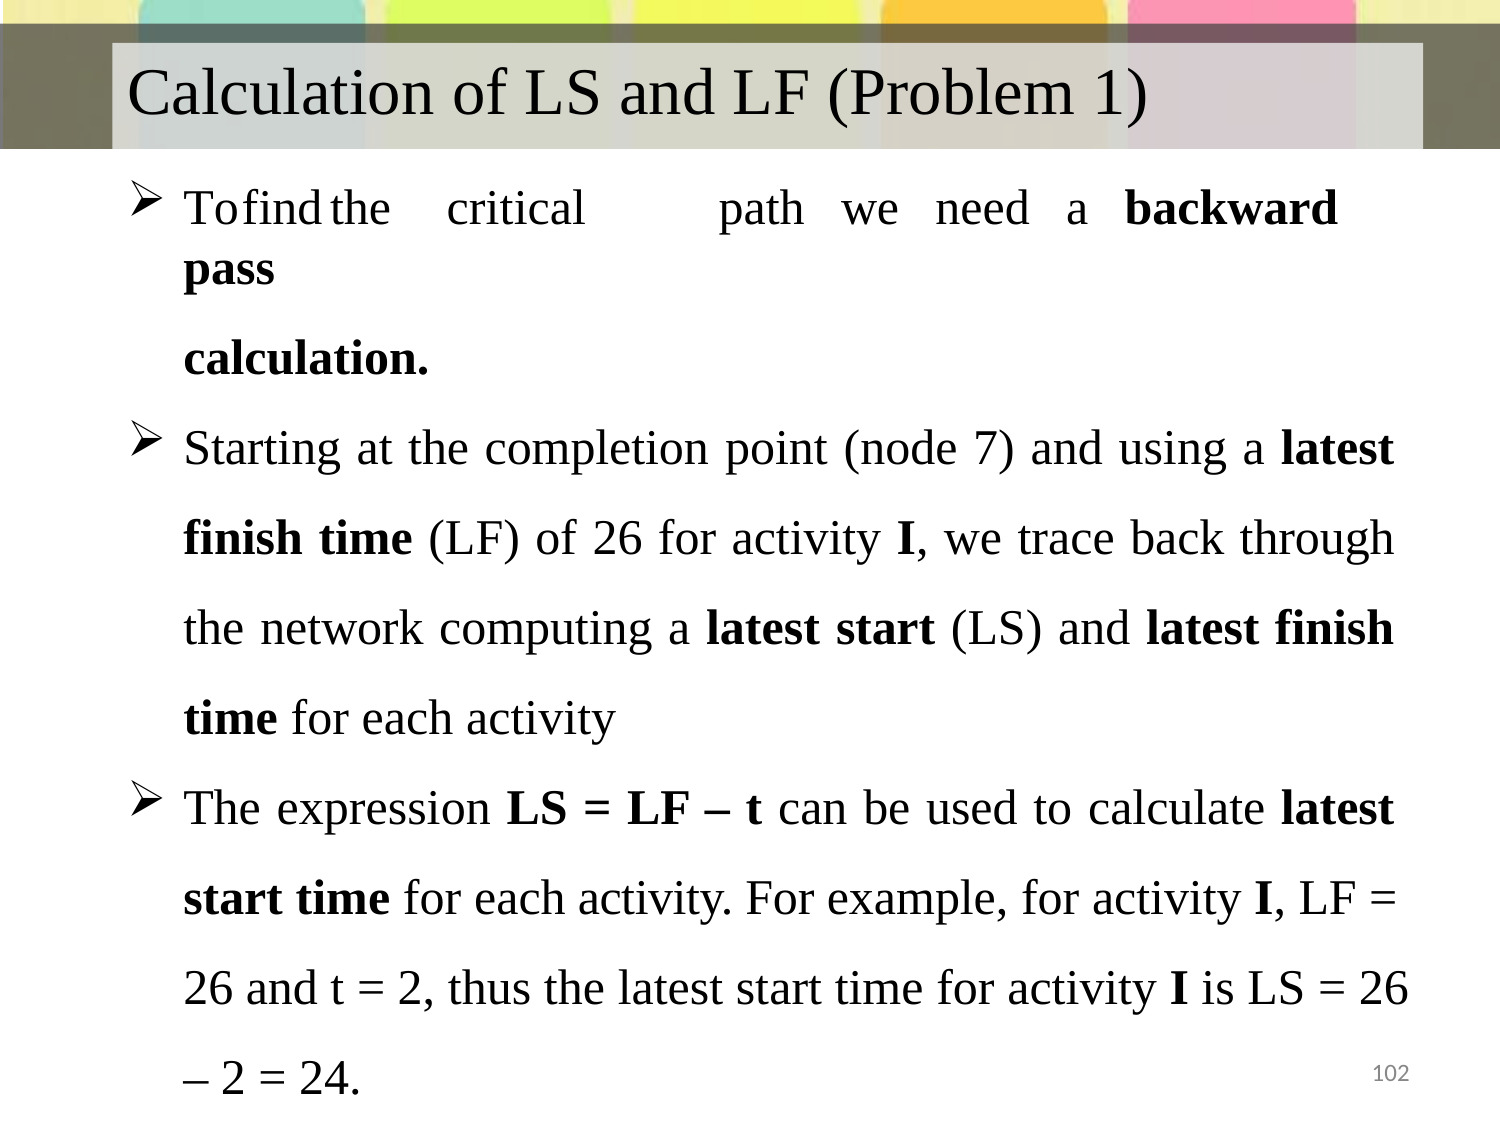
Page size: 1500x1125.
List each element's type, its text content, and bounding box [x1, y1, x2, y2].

picture [3, 0, 1500, 23]
text_box 102 [1365, 1057, 1417, 1087]
text_box To find the critical path we need a backward pass calculation. Starting at the completion point (node 7) and using a latest finish time (LF) of 26 for activity I, we trace back through the network computing a latest start (LS) and latest finish time for each activity The expression LS = LF – t can be used to calculate latest start time for each activity. For example, for activity I, LF = 26 and t = 2, thus the latest start time for activity I is LS = 26 – 2 = 24. [125, 142, 1411, 1105]
title Calculation of LS and LF (Problem 1) [112, 42, 1424, 236]
